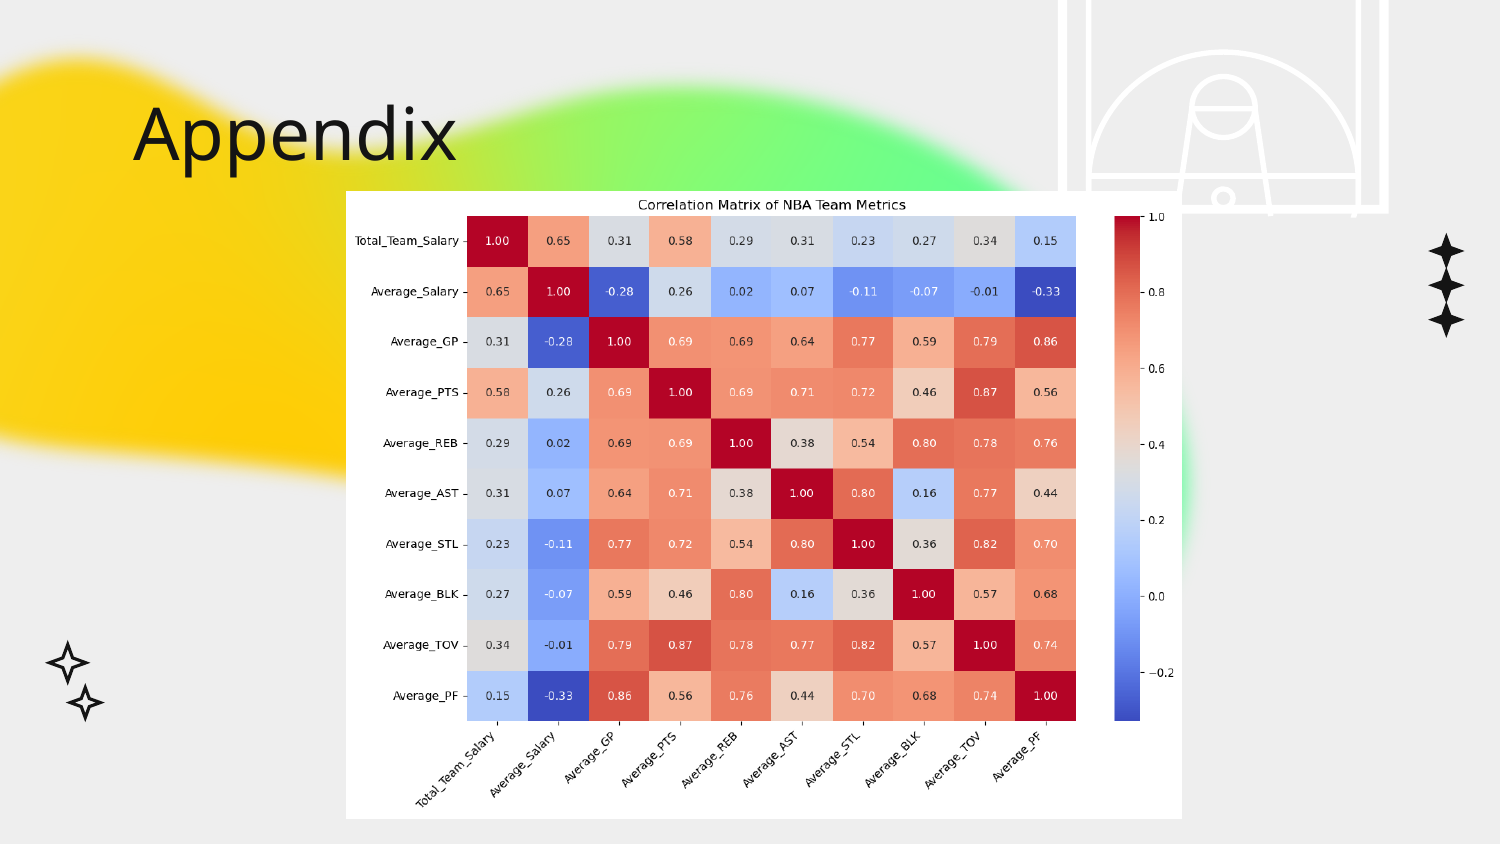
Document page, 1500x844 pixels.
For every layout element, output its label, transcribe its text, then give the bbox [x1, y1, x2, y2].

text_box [1427, 232, 1465, 339]
title Appendix [118, 72, 1382, 167]
picture [0, 34, 1211, 819]
